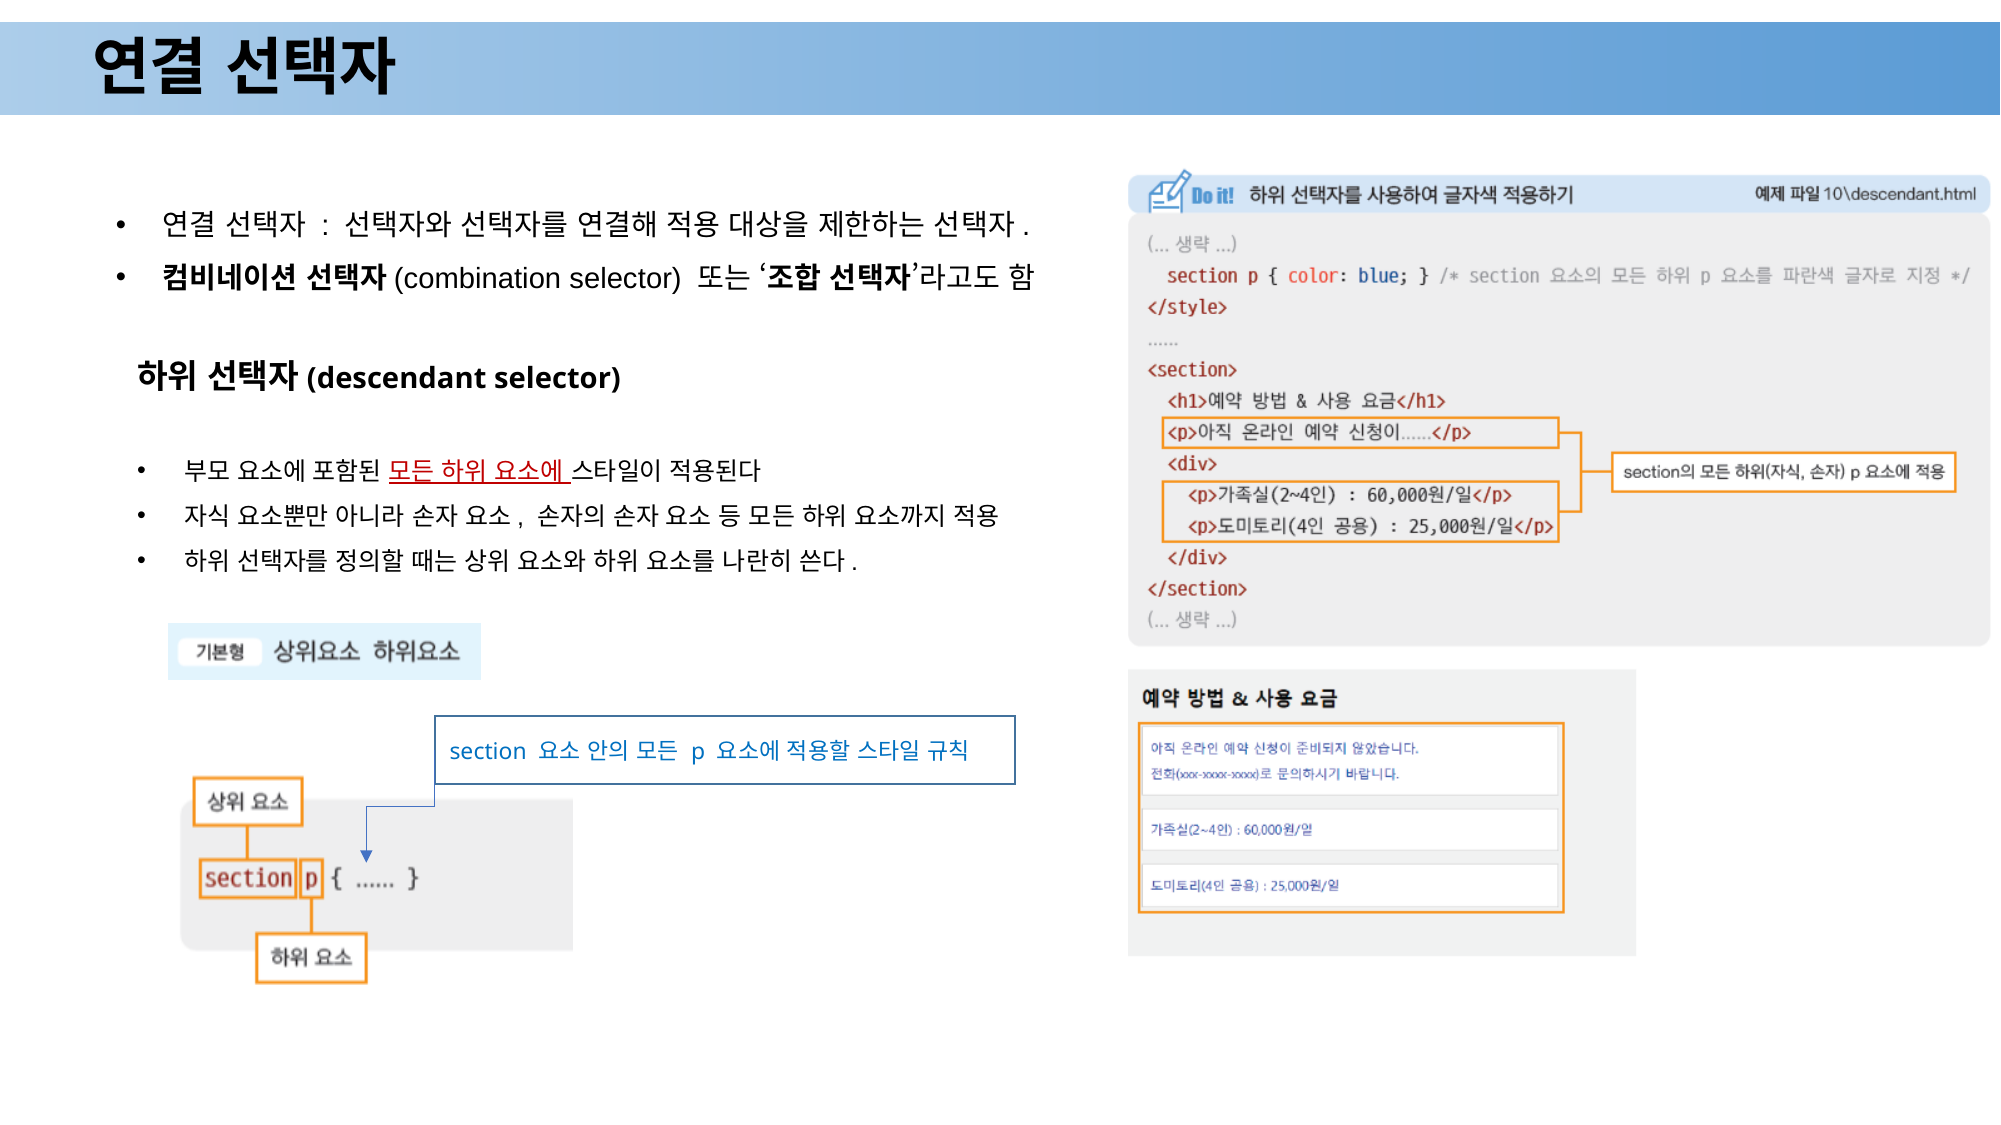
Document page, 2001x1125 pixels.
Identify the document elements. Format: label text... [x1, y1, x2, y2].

text_box 부모 요소에 포함된 모든 하위 요소에 스타일이 적용된다 자식 요소뿐만 아니라 손자 요소, 손자의 손자 요소 등 모든 하위 요소까지 적용 하위 선택자를 정의할 때는 상위 요소와 하위 요소를 나란히 쓴다. [122, 432, 1105, 583]
title 연결 선택자 [77, 22, 1569, 116]
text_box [160, 715, 1016, 996]
picture [1128, 160, 1993, 965]
picture [168, 623, 481, 680]
text_box 하위 선택자(descendant selector) [122, 348, 794, 403]
text_box 연결 선택자 : 선택자와 선택자를 연결해 적용 대상을 제한하는 선택자. 컴비네이션 선택자(combination selector) 또는 ‘조합 선택자’라고도 함 [101, 181, 1105, 302]
